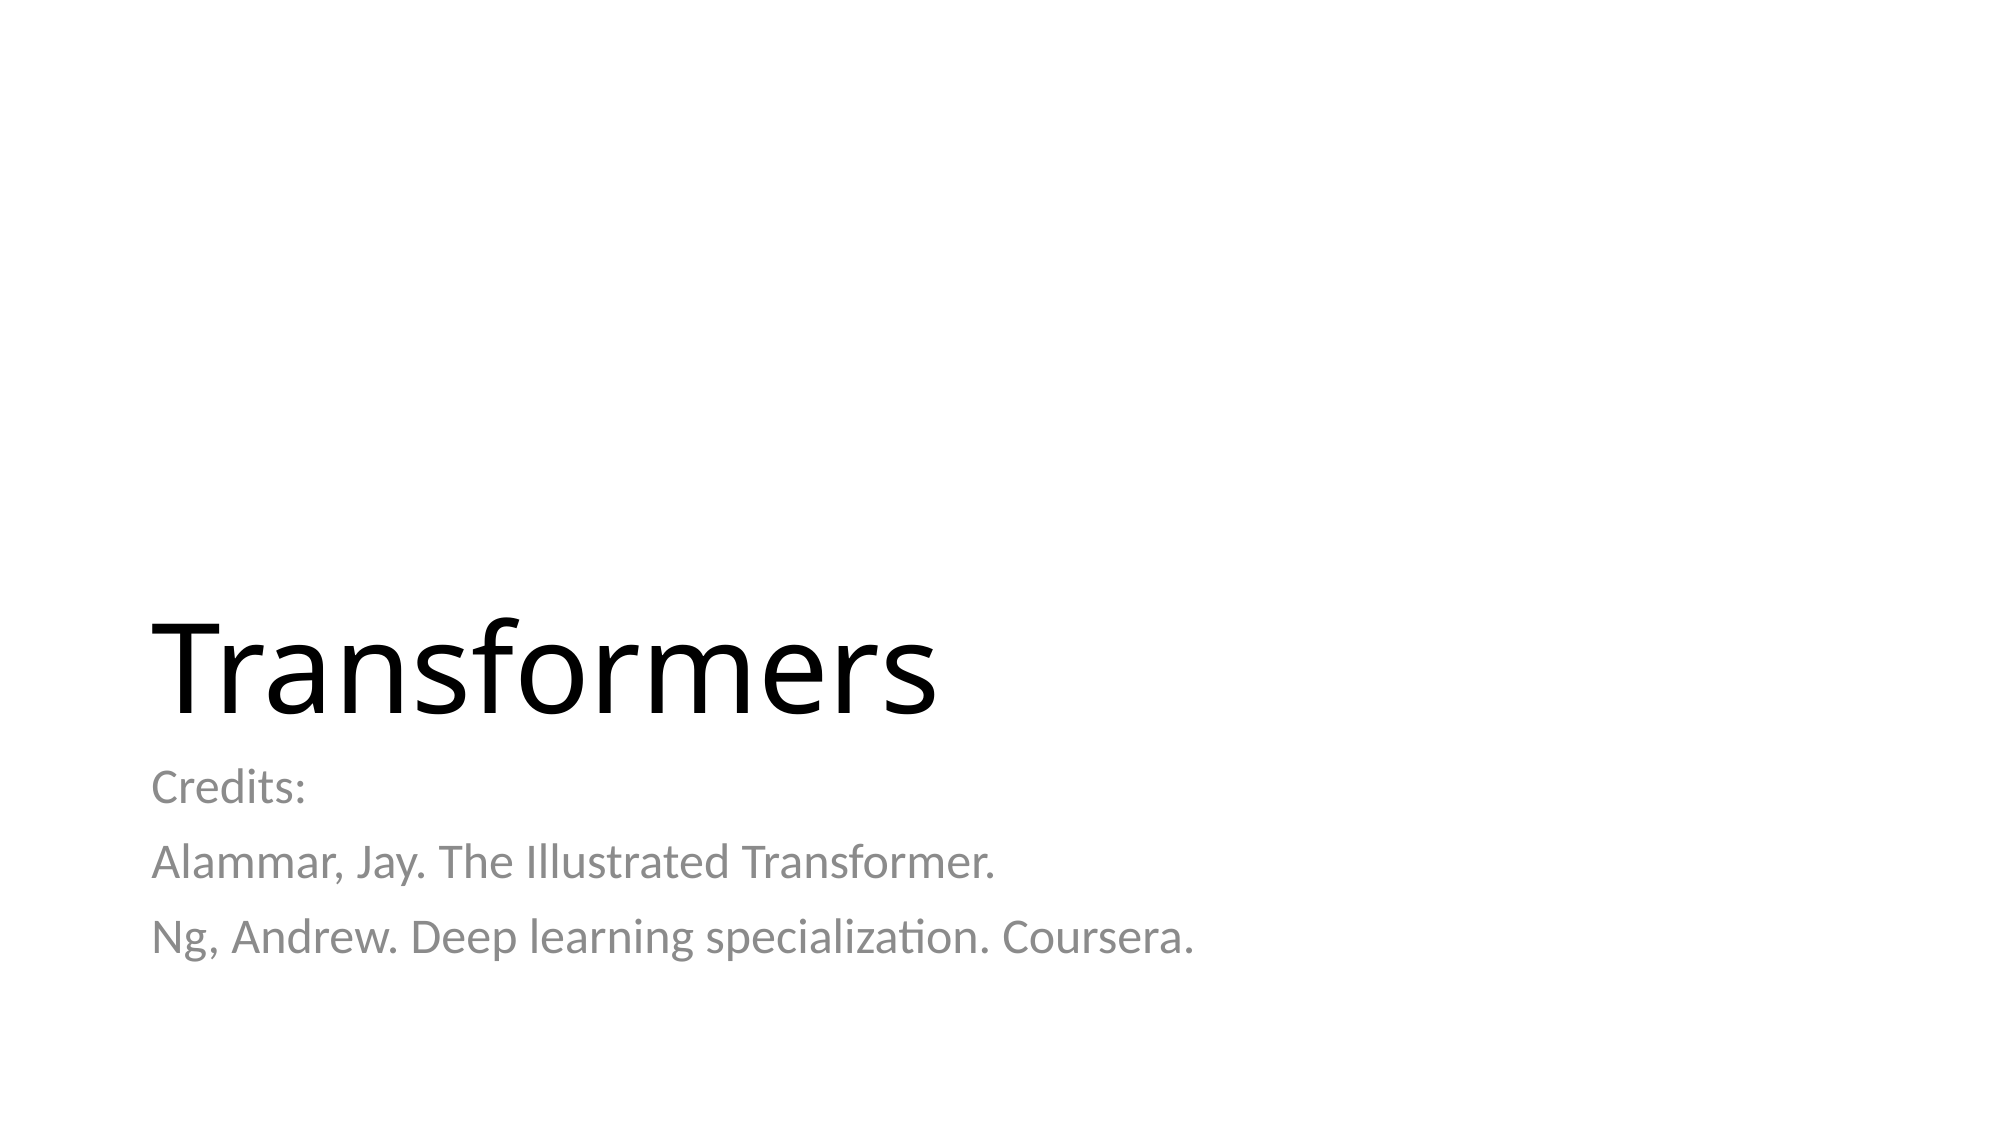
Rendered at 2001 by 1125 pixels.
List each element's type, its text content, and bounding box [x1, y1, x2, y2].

title Transformers [136, 280, 1862, 749]
list Credits: Alammar, Jay. The Illustrated Transformer. Ng, Andrew. Deep learning specialization. Coursera. [136, 752, 1862, 999]
